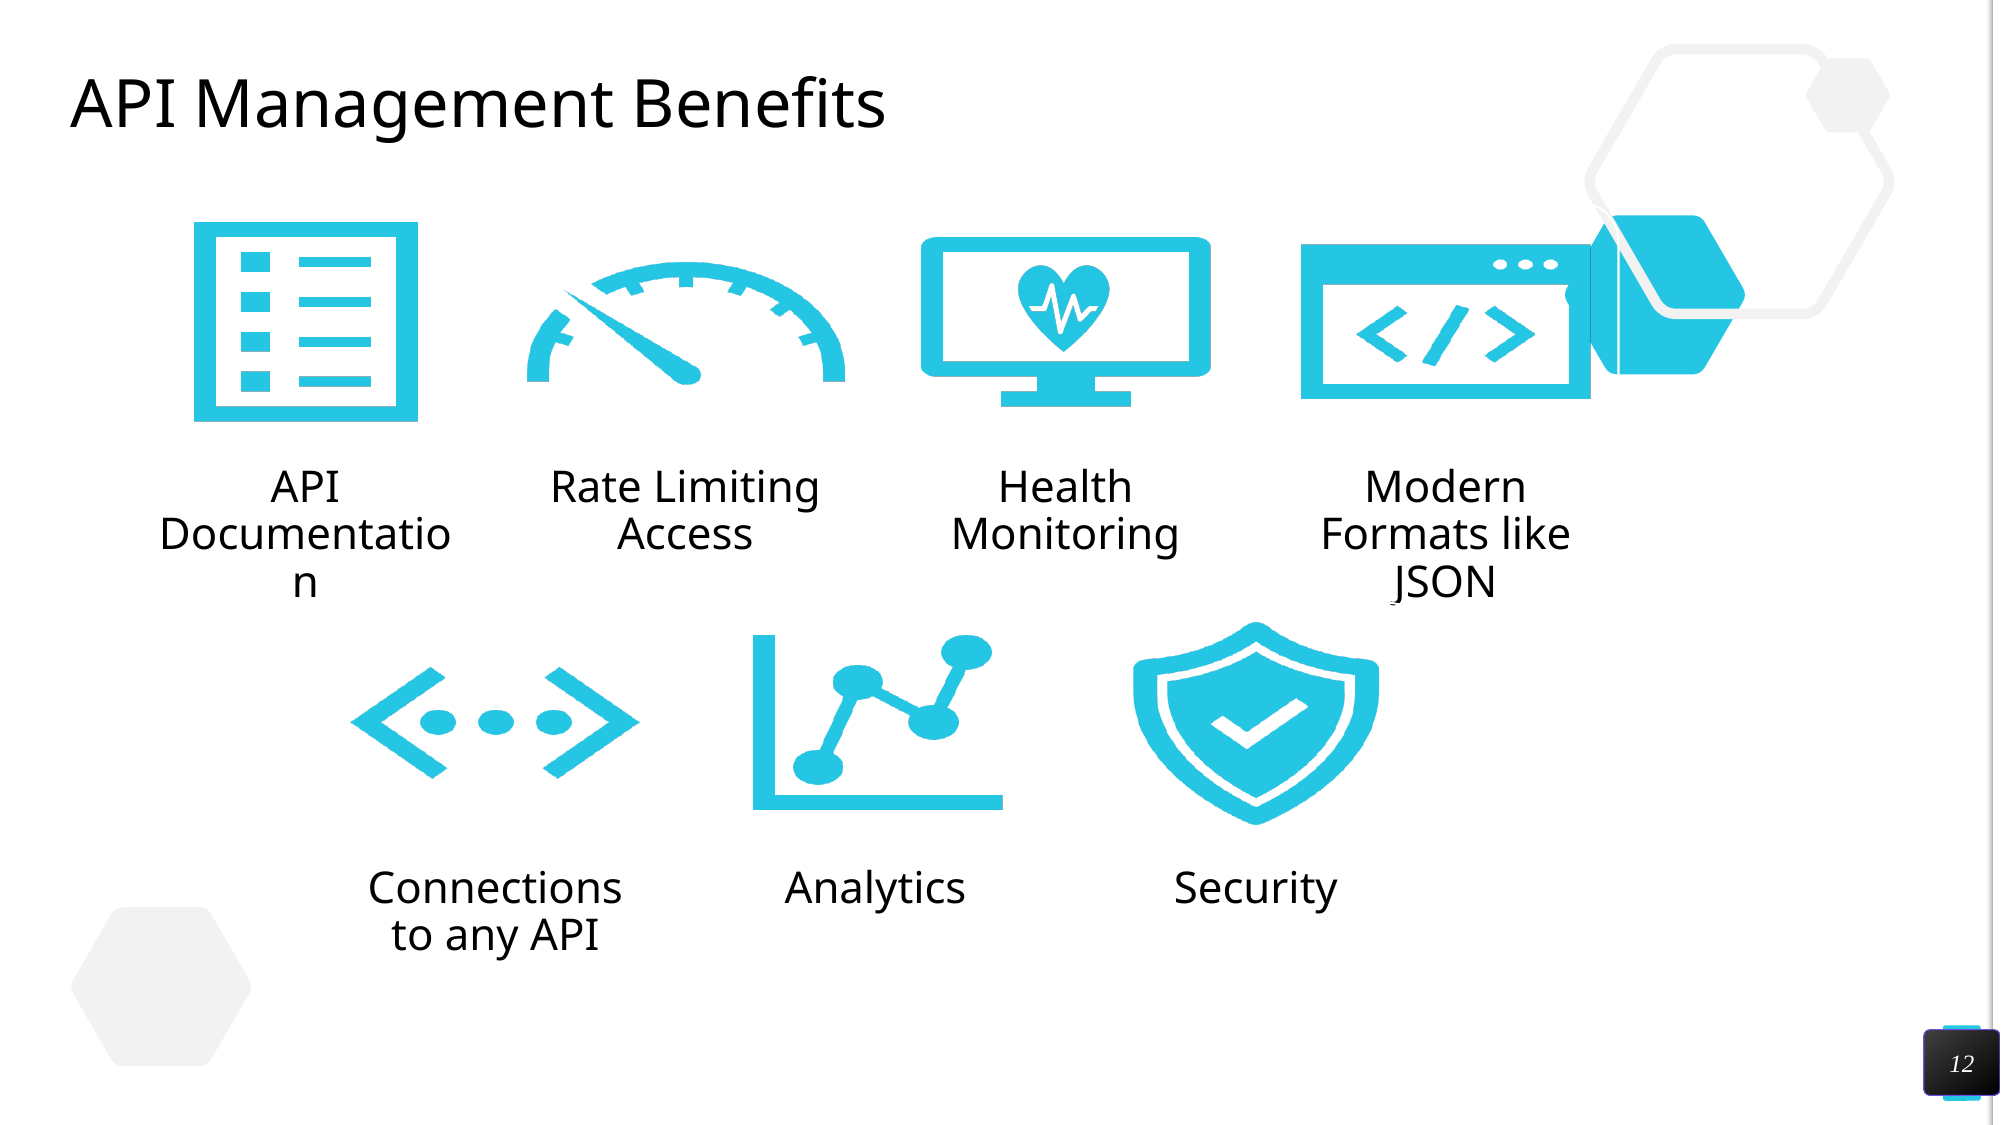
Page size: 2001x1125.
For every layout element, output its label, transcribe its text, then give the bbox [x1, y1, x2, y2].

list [0, 201, 1805, 970]
picture [999, 244, 1128, 373]
slide_number 12 [1923, 1029, 2000, 1096]
title API Management Benefits [70, 70, 1930, 142]
